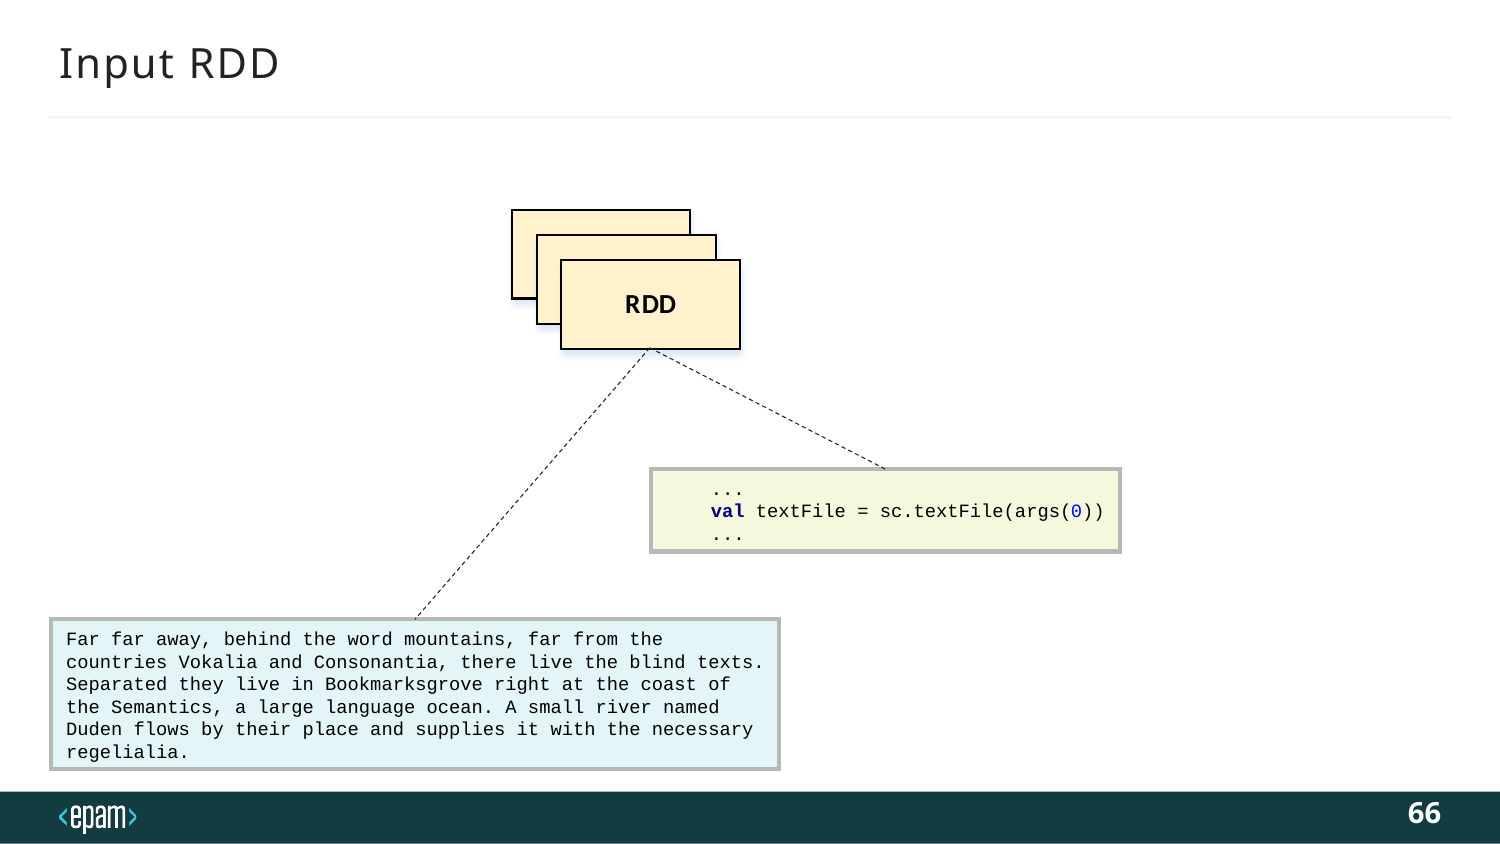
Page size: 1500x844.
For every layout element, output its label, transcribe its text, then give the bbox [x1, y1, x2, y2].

text_box ... val textFile = sc.textFile(args(0)) ... [650, 469, 1120, 552]
picture [500, 202, 750, 347]
slide_number 66 [1216, 791, 1442, 844]
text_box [310, 347, 650, 619]
title Input RDD [59, 37, 1442, 87]
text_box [650, 347, 814, 465]
text_box Far far away, behind the word mountains, far from the countries Vokalia and Consonantia, there live the blind texts. Separated they live in Bookmarksgrove right at the coast of the Semantics, a large language ocean. A small river named Duden flows by their place and supplies it with the necessary regelialia. [51, 619, 779, 770]
